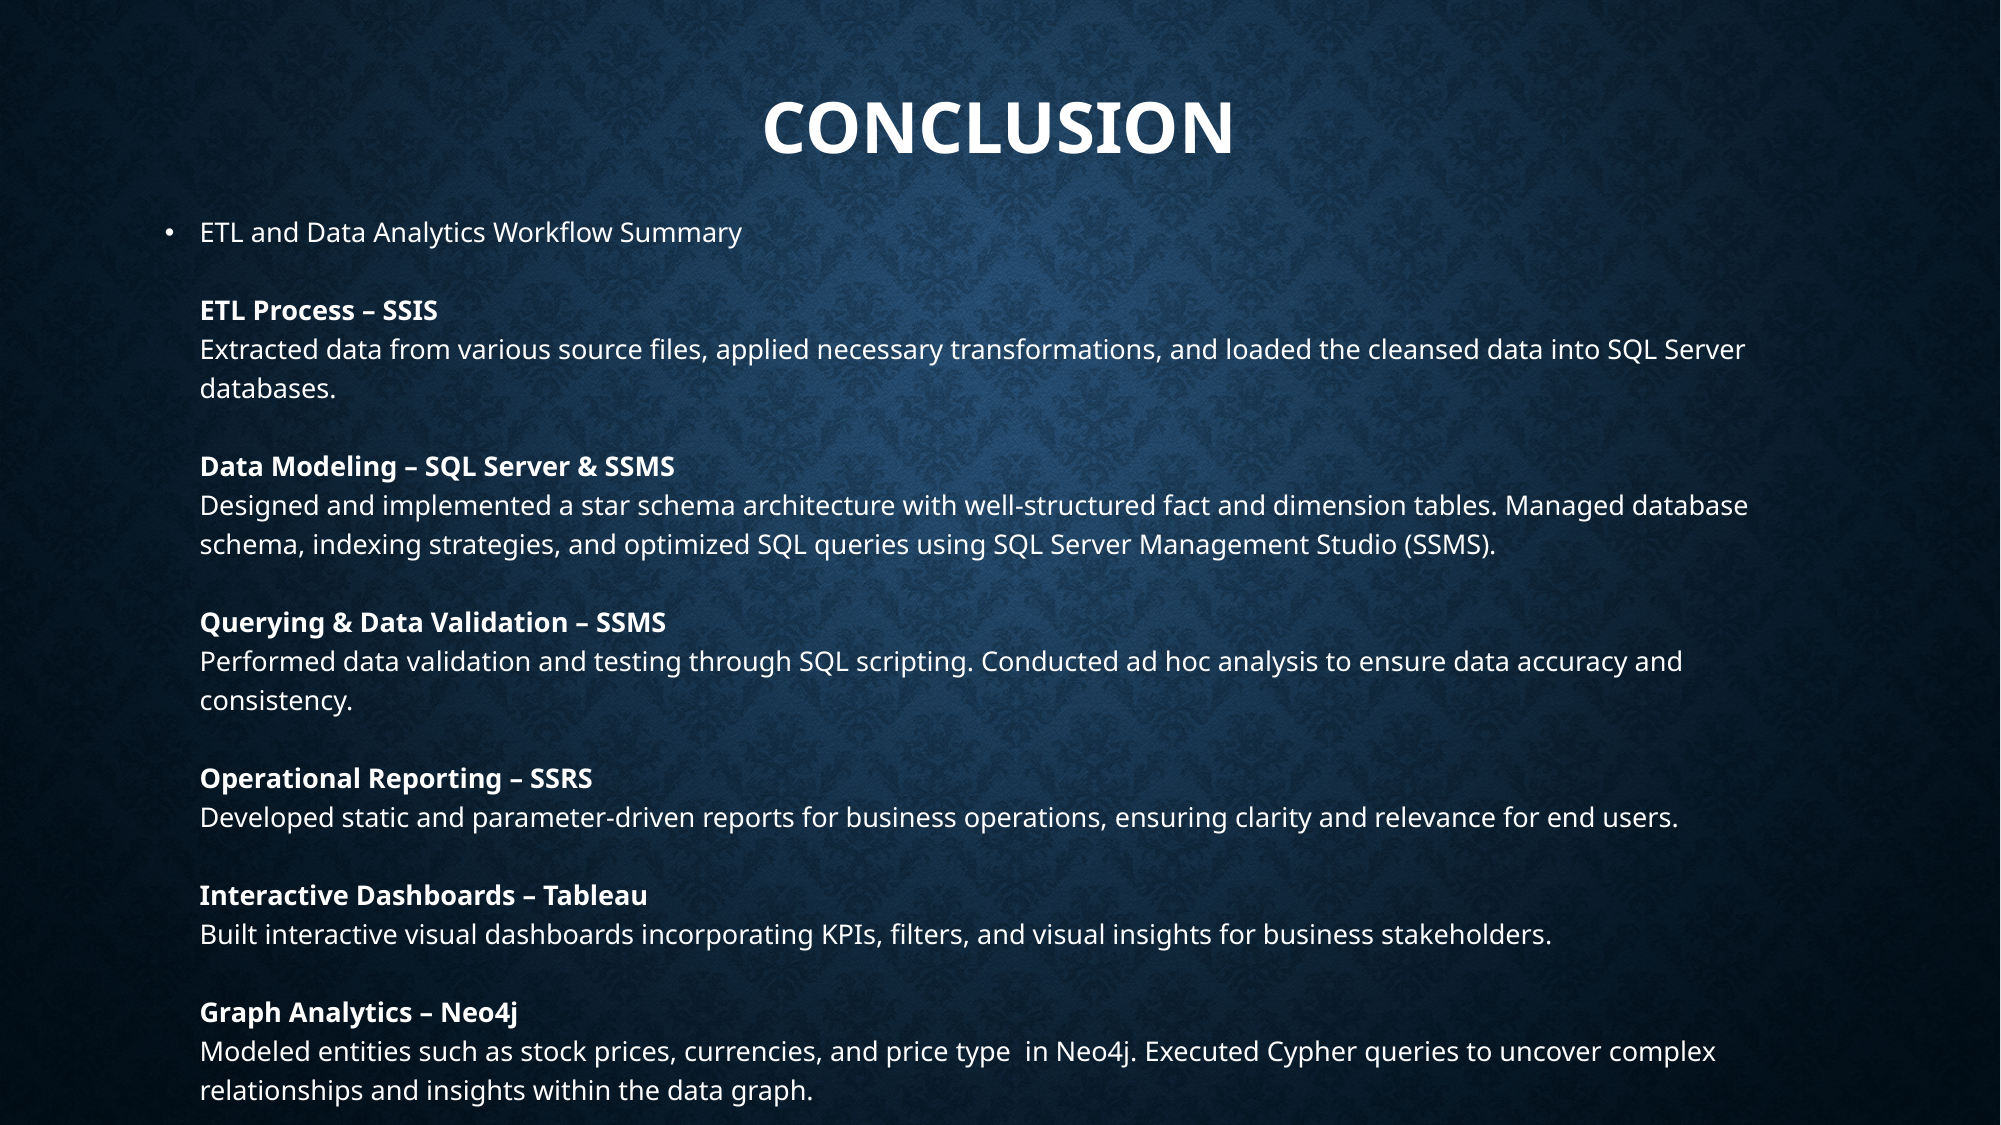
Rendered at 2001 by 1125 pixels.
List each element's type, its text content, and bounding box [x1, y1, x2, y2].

picture [0, 0, 2001, 1125]
list ETL and Data Analytics Workflow Summary ETL Process – SSIS Extracted data from various source files, applied necessary transformations, and loaded the cleansed data into SQL Server databases. Data Modeling – SQL Server & SSMS Designed and implemented a star schema architecture with well-structured fact and dimension tables. Managed database schema, indexing strategies, and optimized SQL queries using SQL Server Management Studio (SSMS). Querying & Data Validation – SSMS Performed data validation and testing through SQL scripting. Conducted ad hoc analysis to ensure data accuracy and consistency. Operational Reporting – SSRS Developed static and parameter-driven reports for business operations, ensuring clarity and relevance for end users. Interactive Dashboards – Tableau Built interactive visual dashboards incorporating KPIs, filters, and visual insights for business stakeholders. Graph Analytics – Neo4j Modeled entities such as stock prices, currencies, and price type in Neo4j. Executed Cypher queries to uncover complex relationships and insights within the data graph. [149, 201, 1849, 1125]
title conclusion [149, 24, 1849, 201]
